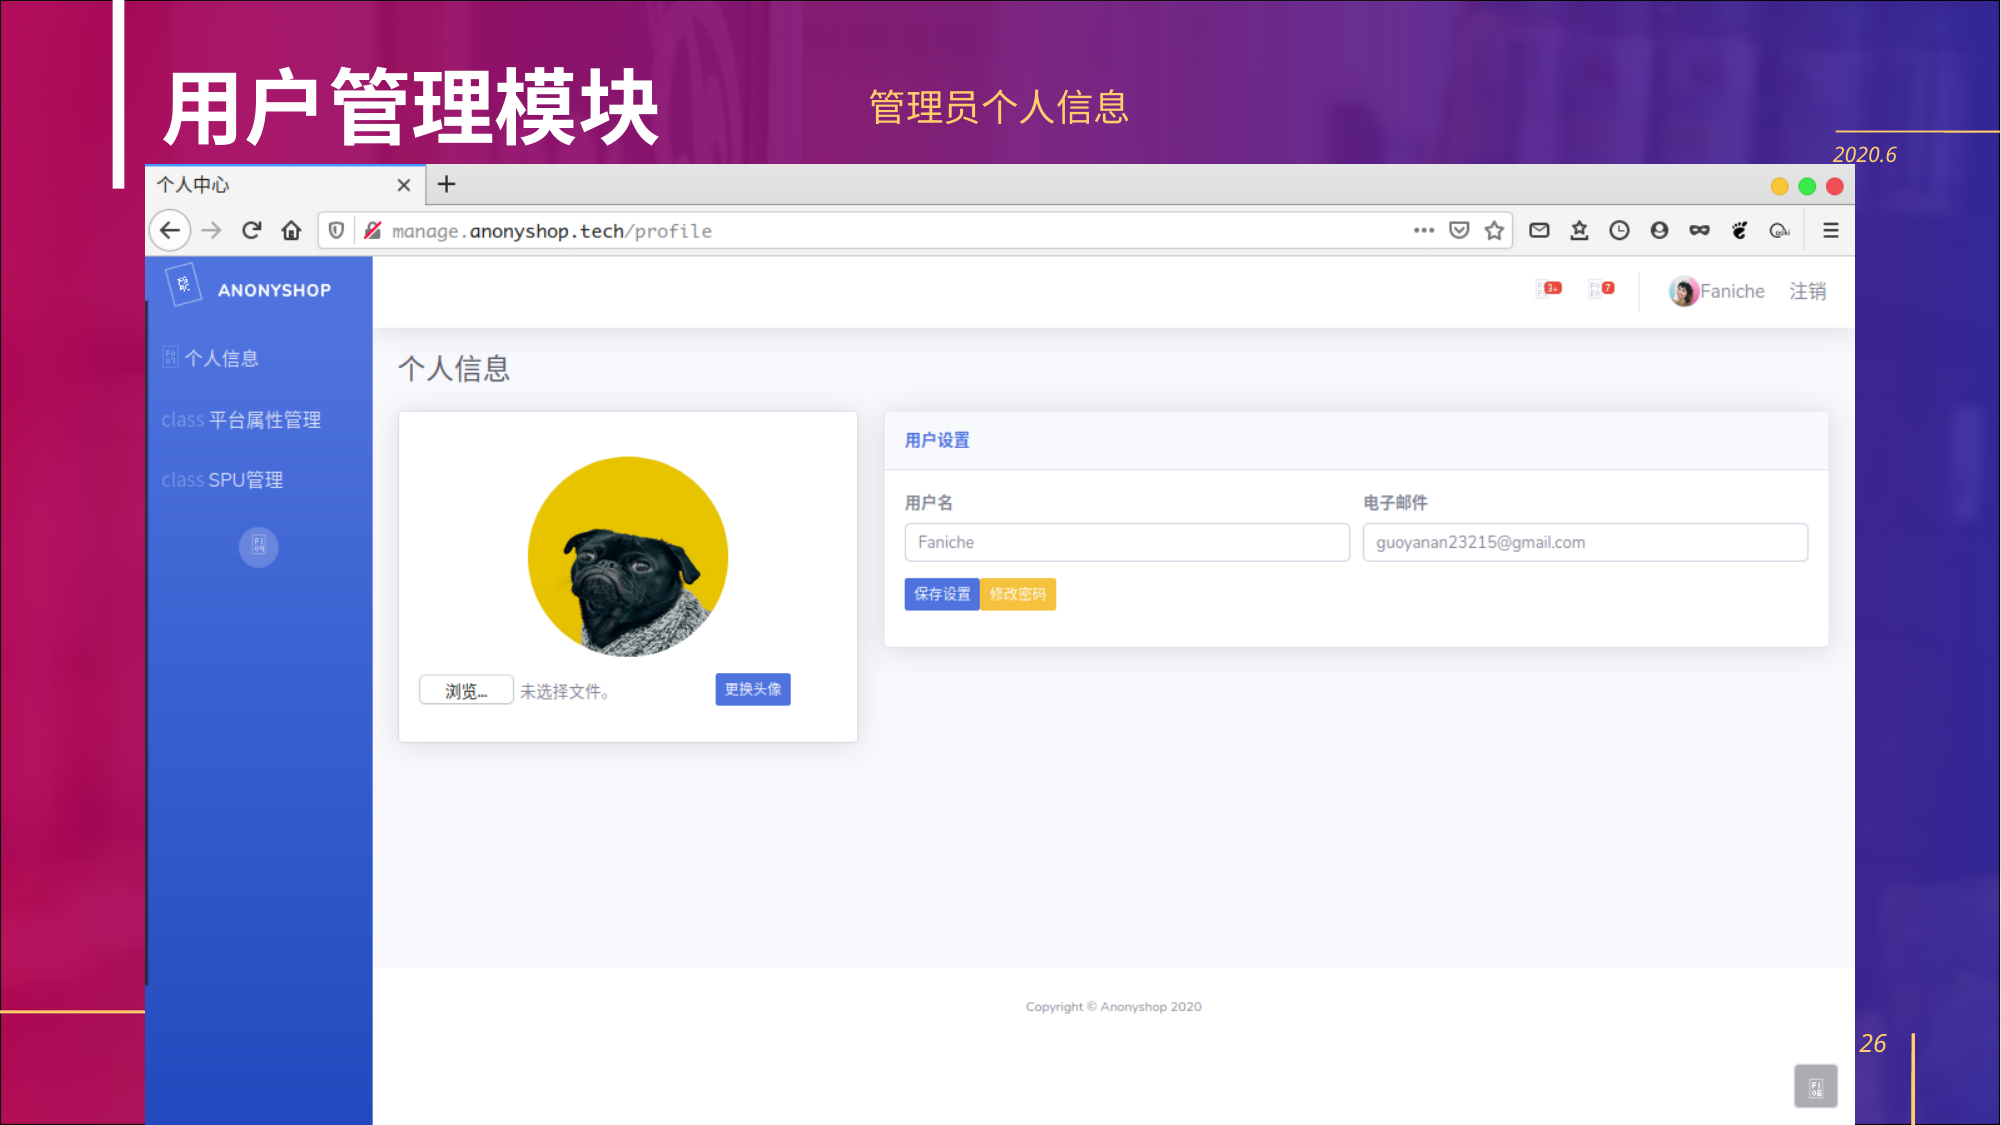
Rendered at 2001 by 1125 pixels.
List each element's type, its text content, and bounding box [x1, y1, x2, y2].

text_box 25 [1859, 1014, 1902, 1075]
text_box 用户管理模块 [147, 49, 703, 163]
picture [145, 164, 1855, 1125]
text_box 2020.6 [1818, 137, 1919, 192]
text_box 管理员个人信息 [853, 76, 1146, 137]
